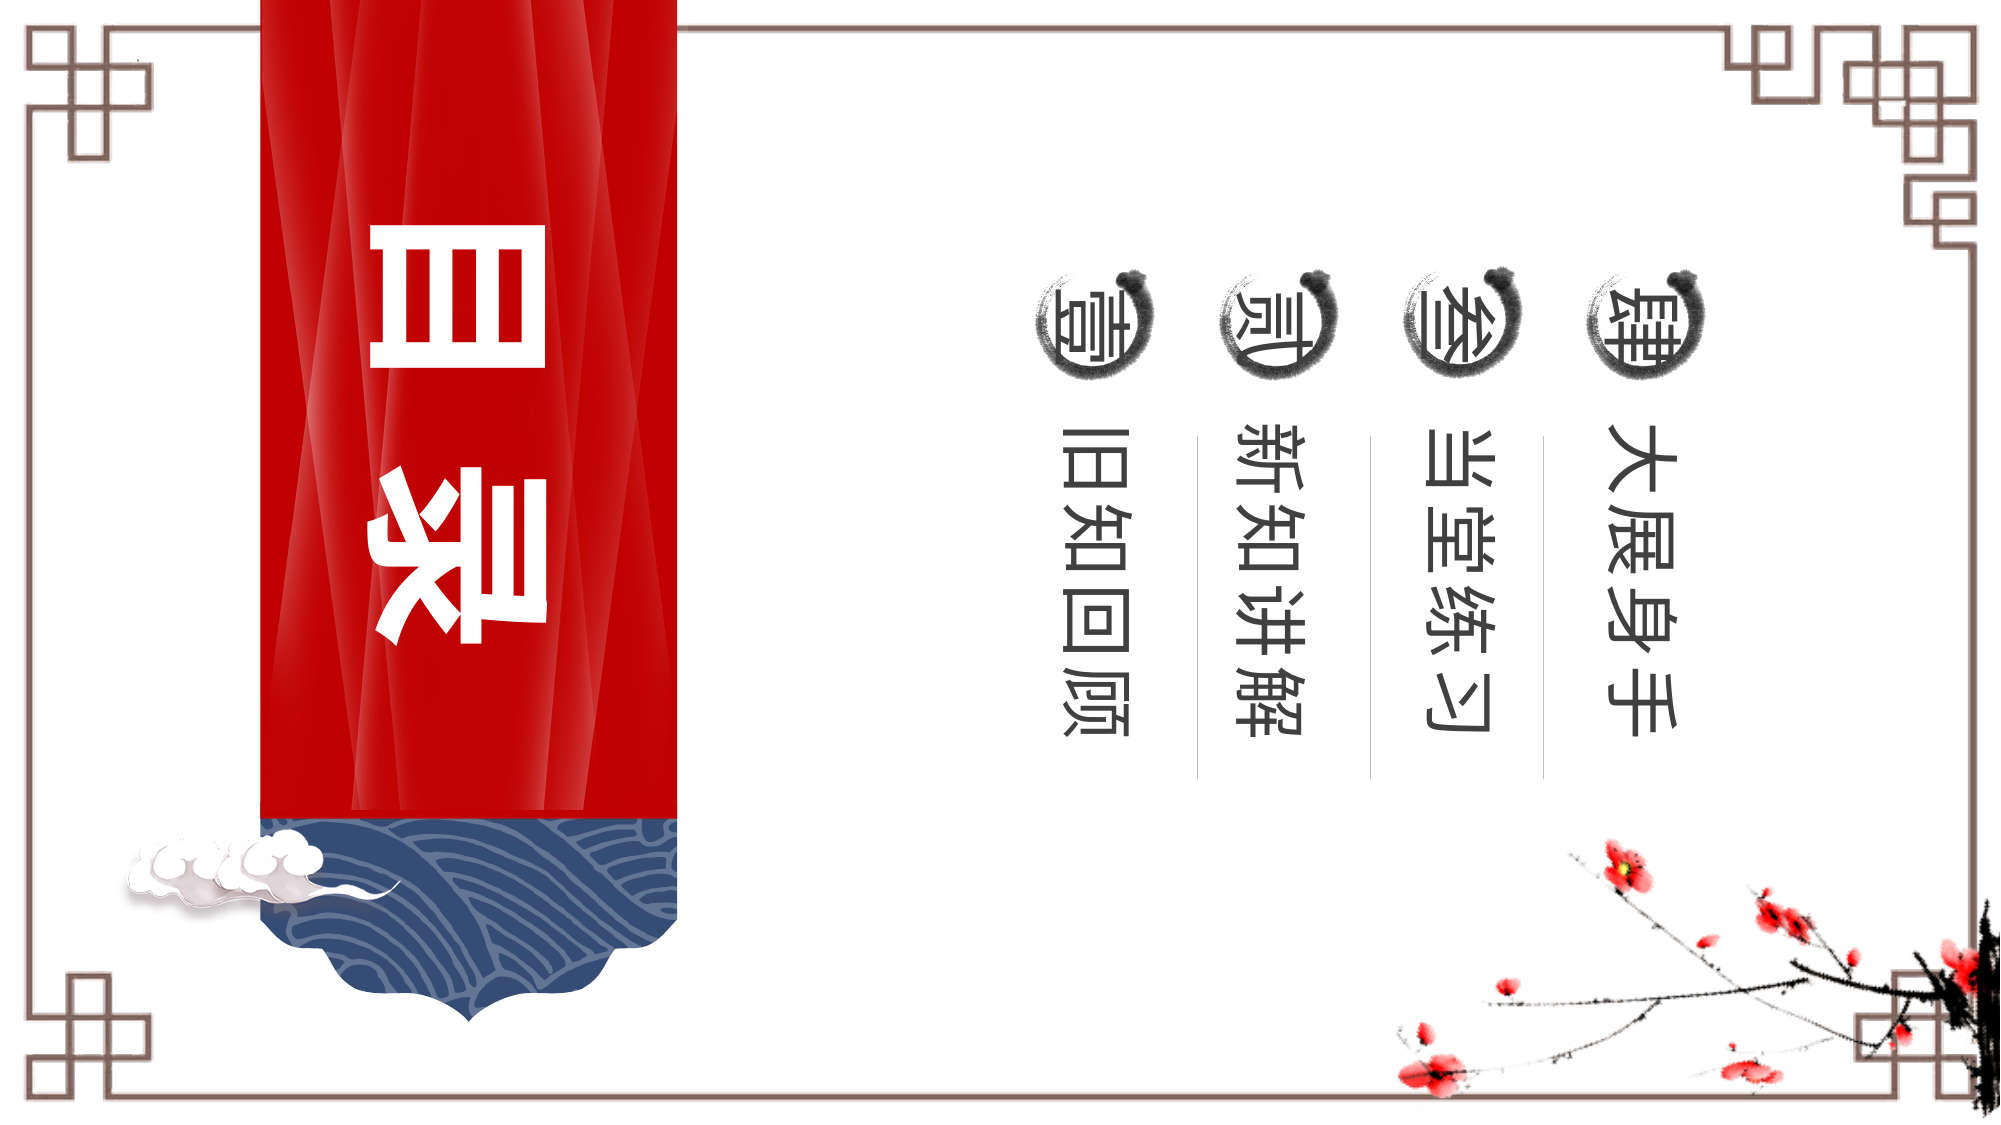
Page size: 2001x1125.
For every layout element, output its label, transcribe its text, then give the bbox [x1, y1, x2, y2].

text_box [87, 0, 798, 1022]
text_box 当堂练习 [1401, 406, 1523, 471]
picture [116, 828, 405, 936]
text_box 新知讲解 [1212, 406, 1333, 471]
text_box 大展身手 [1583, 406, 1705, 471]
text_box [1022, 253, 1170, 394]
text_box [1390, 251, 1538, 392]
picture [868, 302, 2000, 1125]
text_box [1573, 253, 1721, 394]
text_box 旧知回顾 [1039, 406, 1161, 747]
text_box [1206, 253, 1354, 394]
